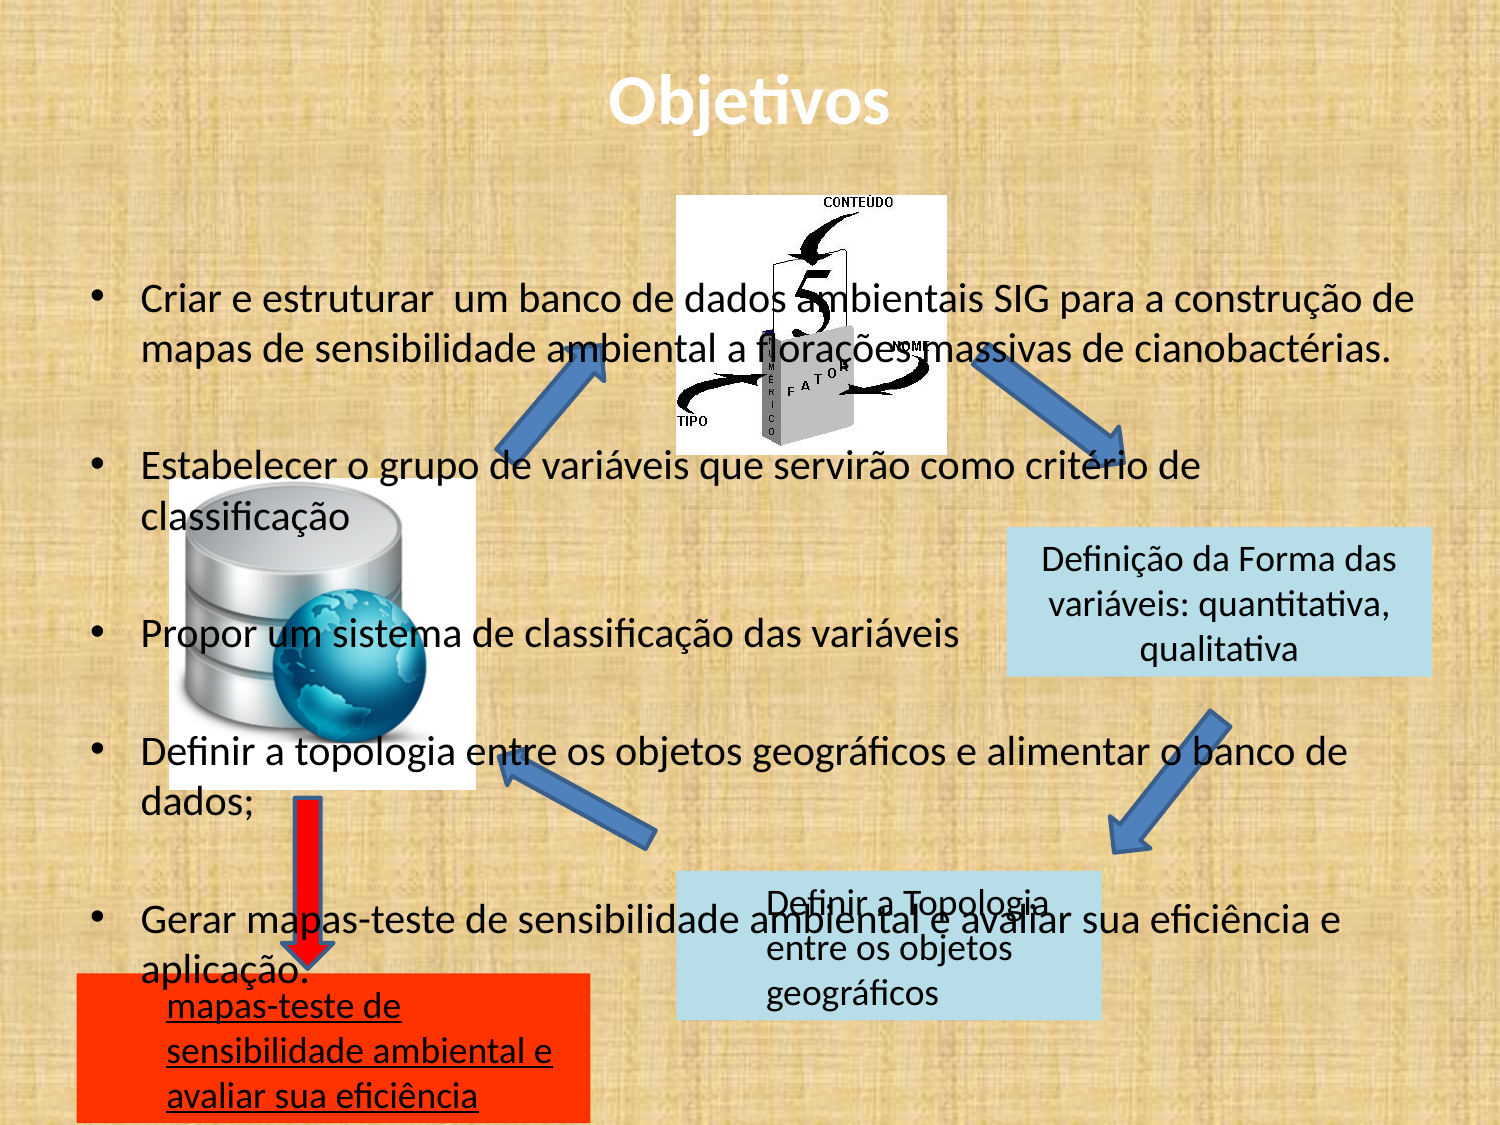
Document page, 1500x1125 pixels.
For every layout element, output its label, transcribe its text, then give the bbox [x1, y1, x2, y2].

picture [0, 0, 1500, 1125]
list Criar e estruturar um banco de dados ambientais SIG para a construção de mapas de sensibilidade ambiental a florações massivas de cianobactérias. Estabelecer o grupo de variáveis que servirão como critério de classificação Propor um sistema de classificação das variáveis Definir a topologia entre os objetos geográficos e alimentar o banco de dados; Gerar mapas-teste de sensibilidade ambiental e avaliar sua eficiência e aplicação. [75, 262, 1436, 1059]
title Objetivos [75, 45, 1425, 233]
text_box mapas-teste de sensibilidade ambiental e avaliar sua eficiência [76, 1059, 591, 1124]
